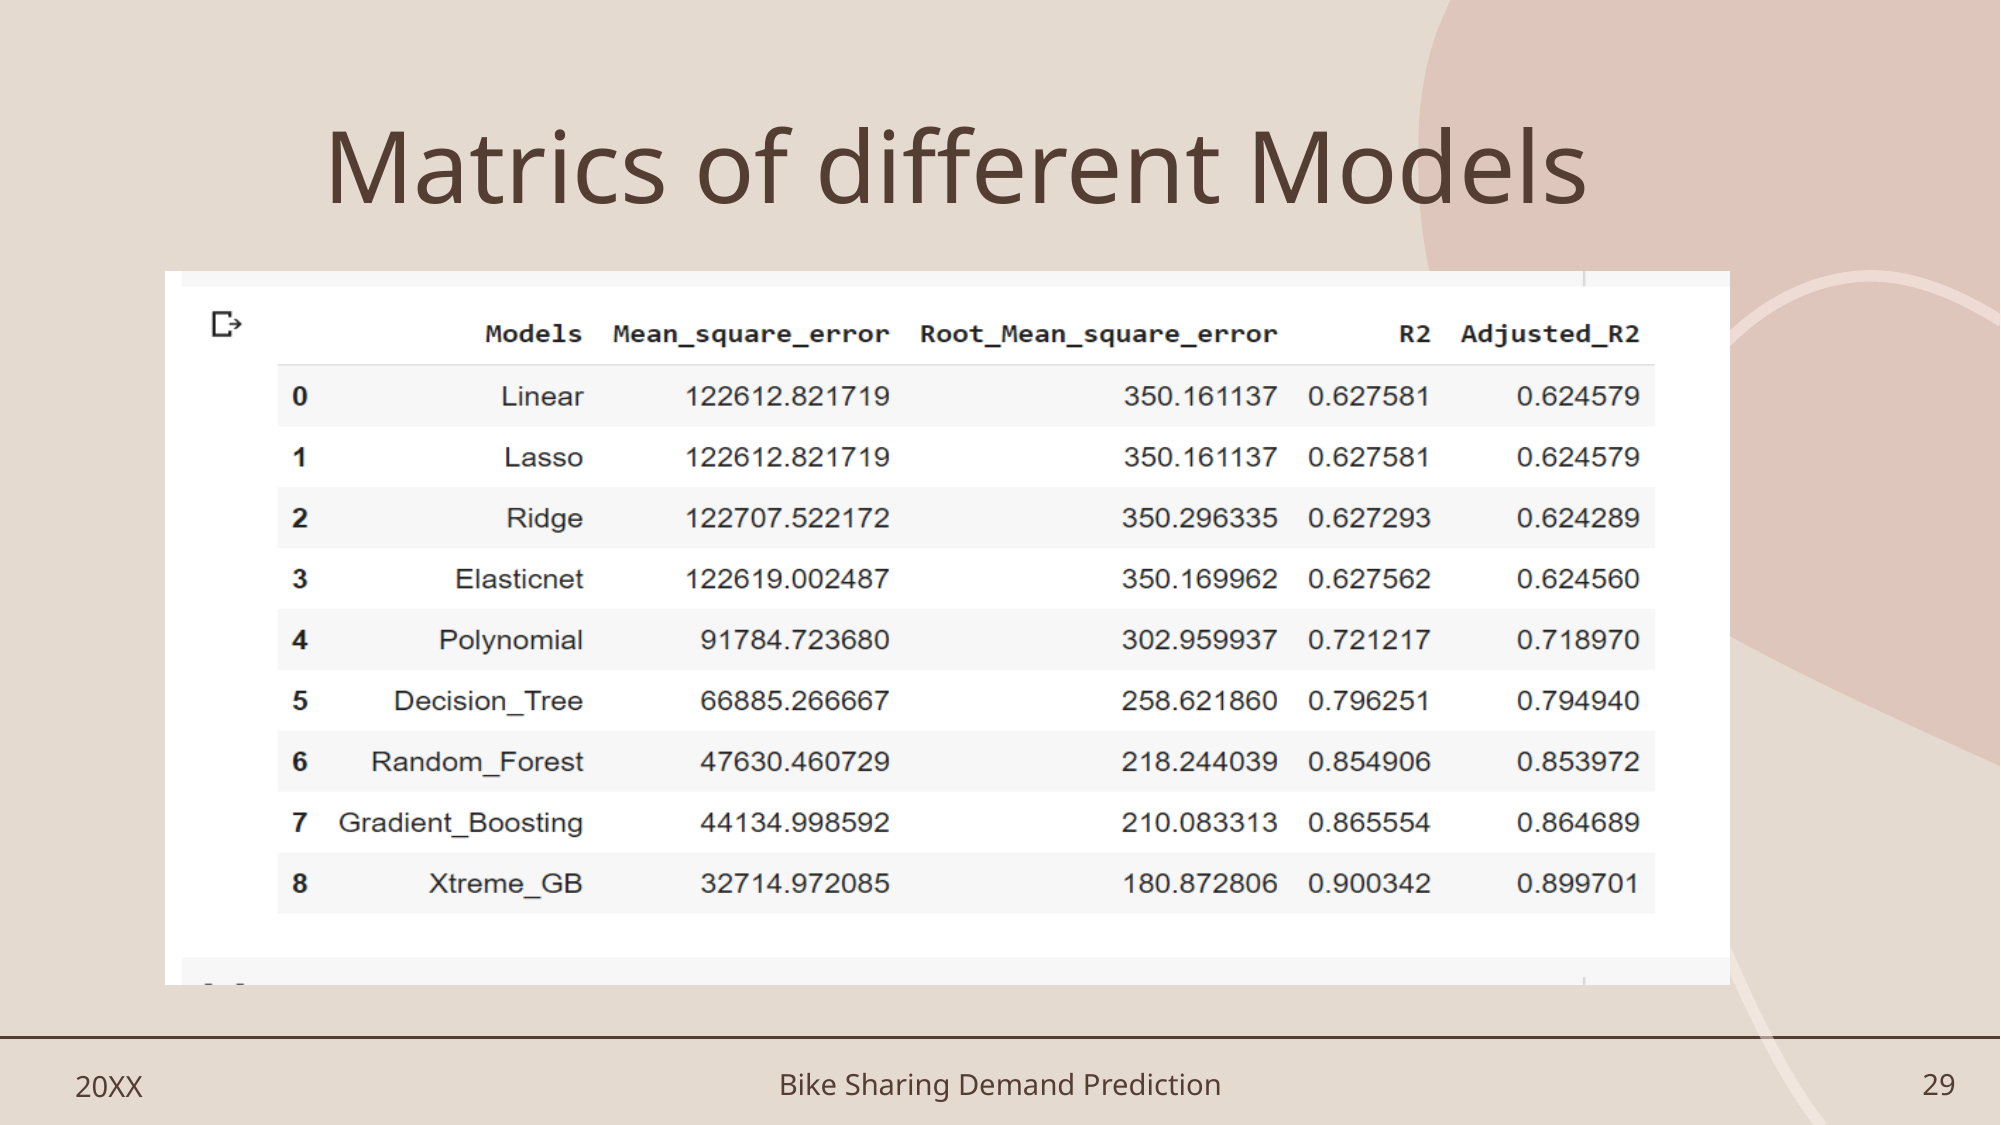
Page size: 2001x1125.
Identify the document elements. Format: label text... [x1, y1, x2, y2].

slide_number 20XX [60, 1060, 222, 1112]
slide_number 29 [1808, 1060, 1971, 1112]
footer Bike Sharing Demand Prediction [718, 1060, 1283, 1112]
title Matrics of different Models [94, 115, 1820, 227]
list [165, 271, 1730, 985]
